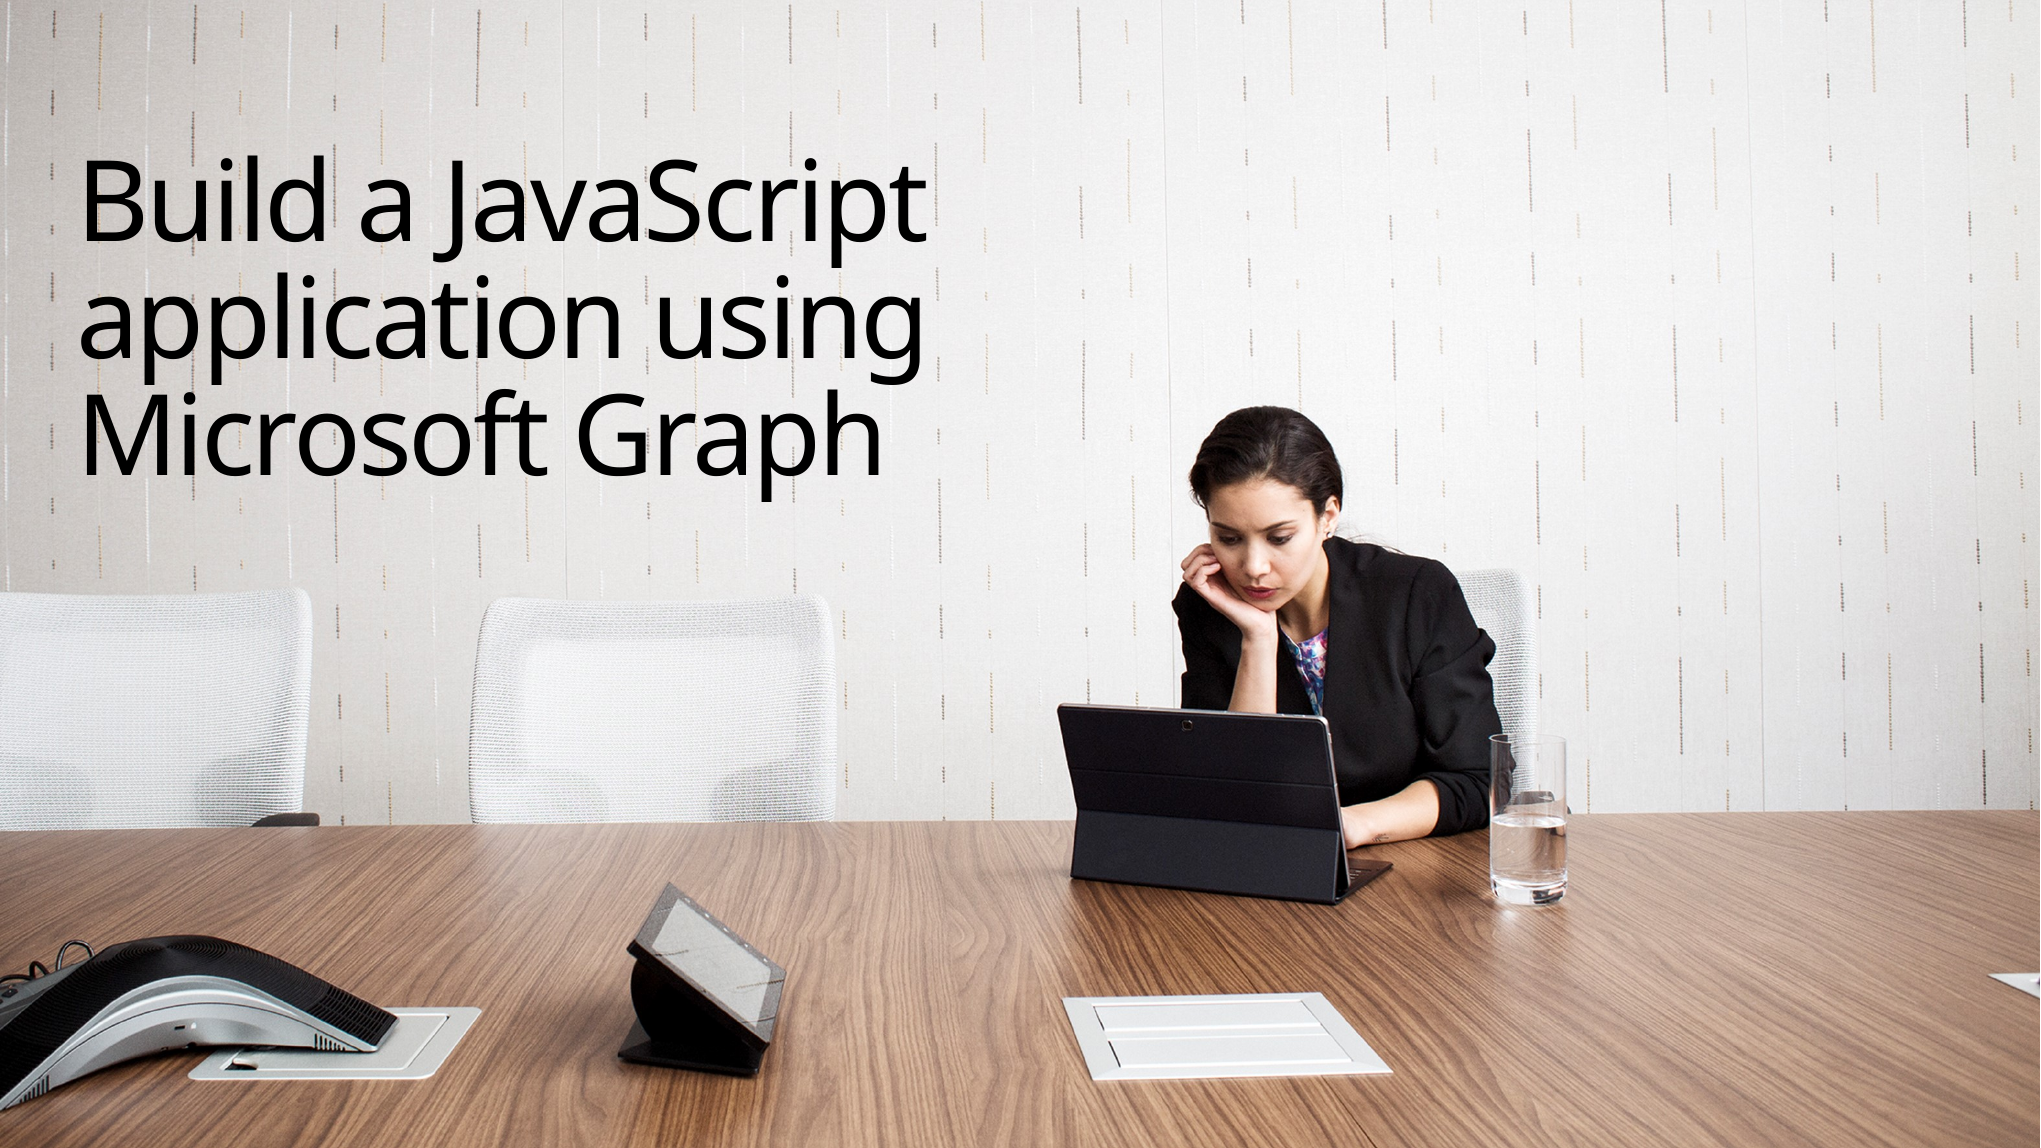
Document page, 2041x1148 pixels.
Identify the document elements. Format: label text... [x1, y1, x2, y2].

picture [0, 0, 2040, 1148]
title Build a JavaScript application using Microsoft Graph [76, 147, 1324, 591]
